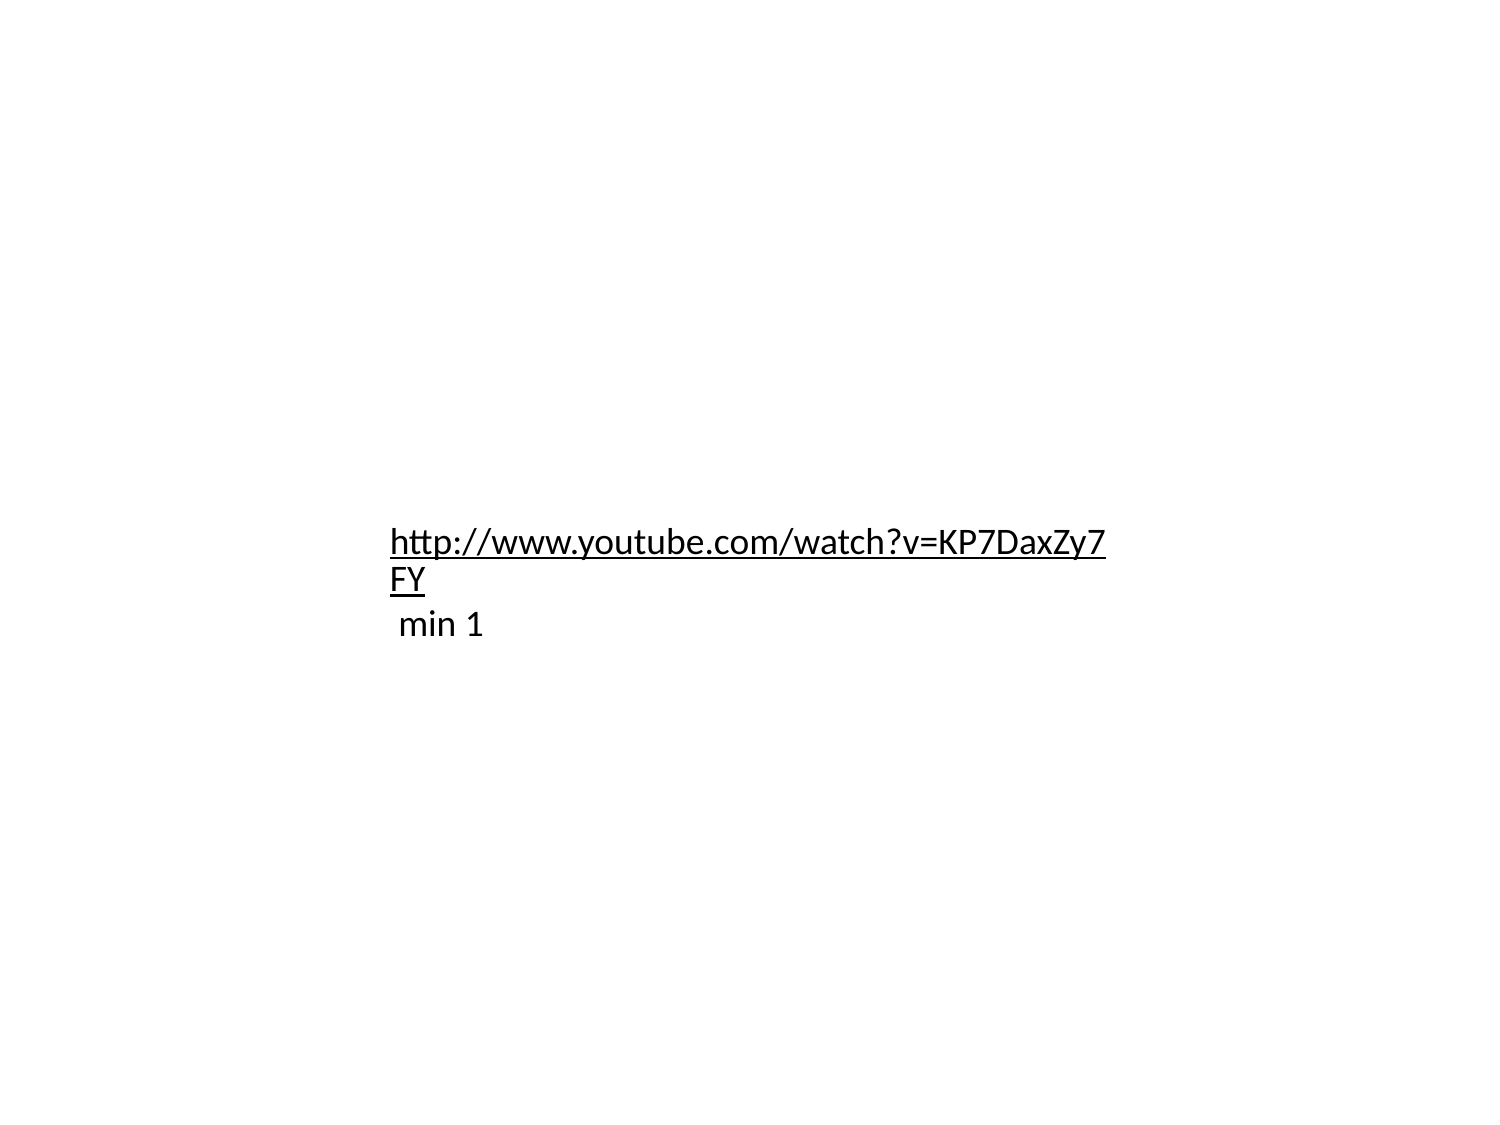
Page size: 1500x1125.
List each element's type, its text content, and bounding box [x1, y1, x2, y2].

text_box http://www.youtube.com/watch?v=KP7DaxZy7FY min 1 [374, 509, 1125, 615]
